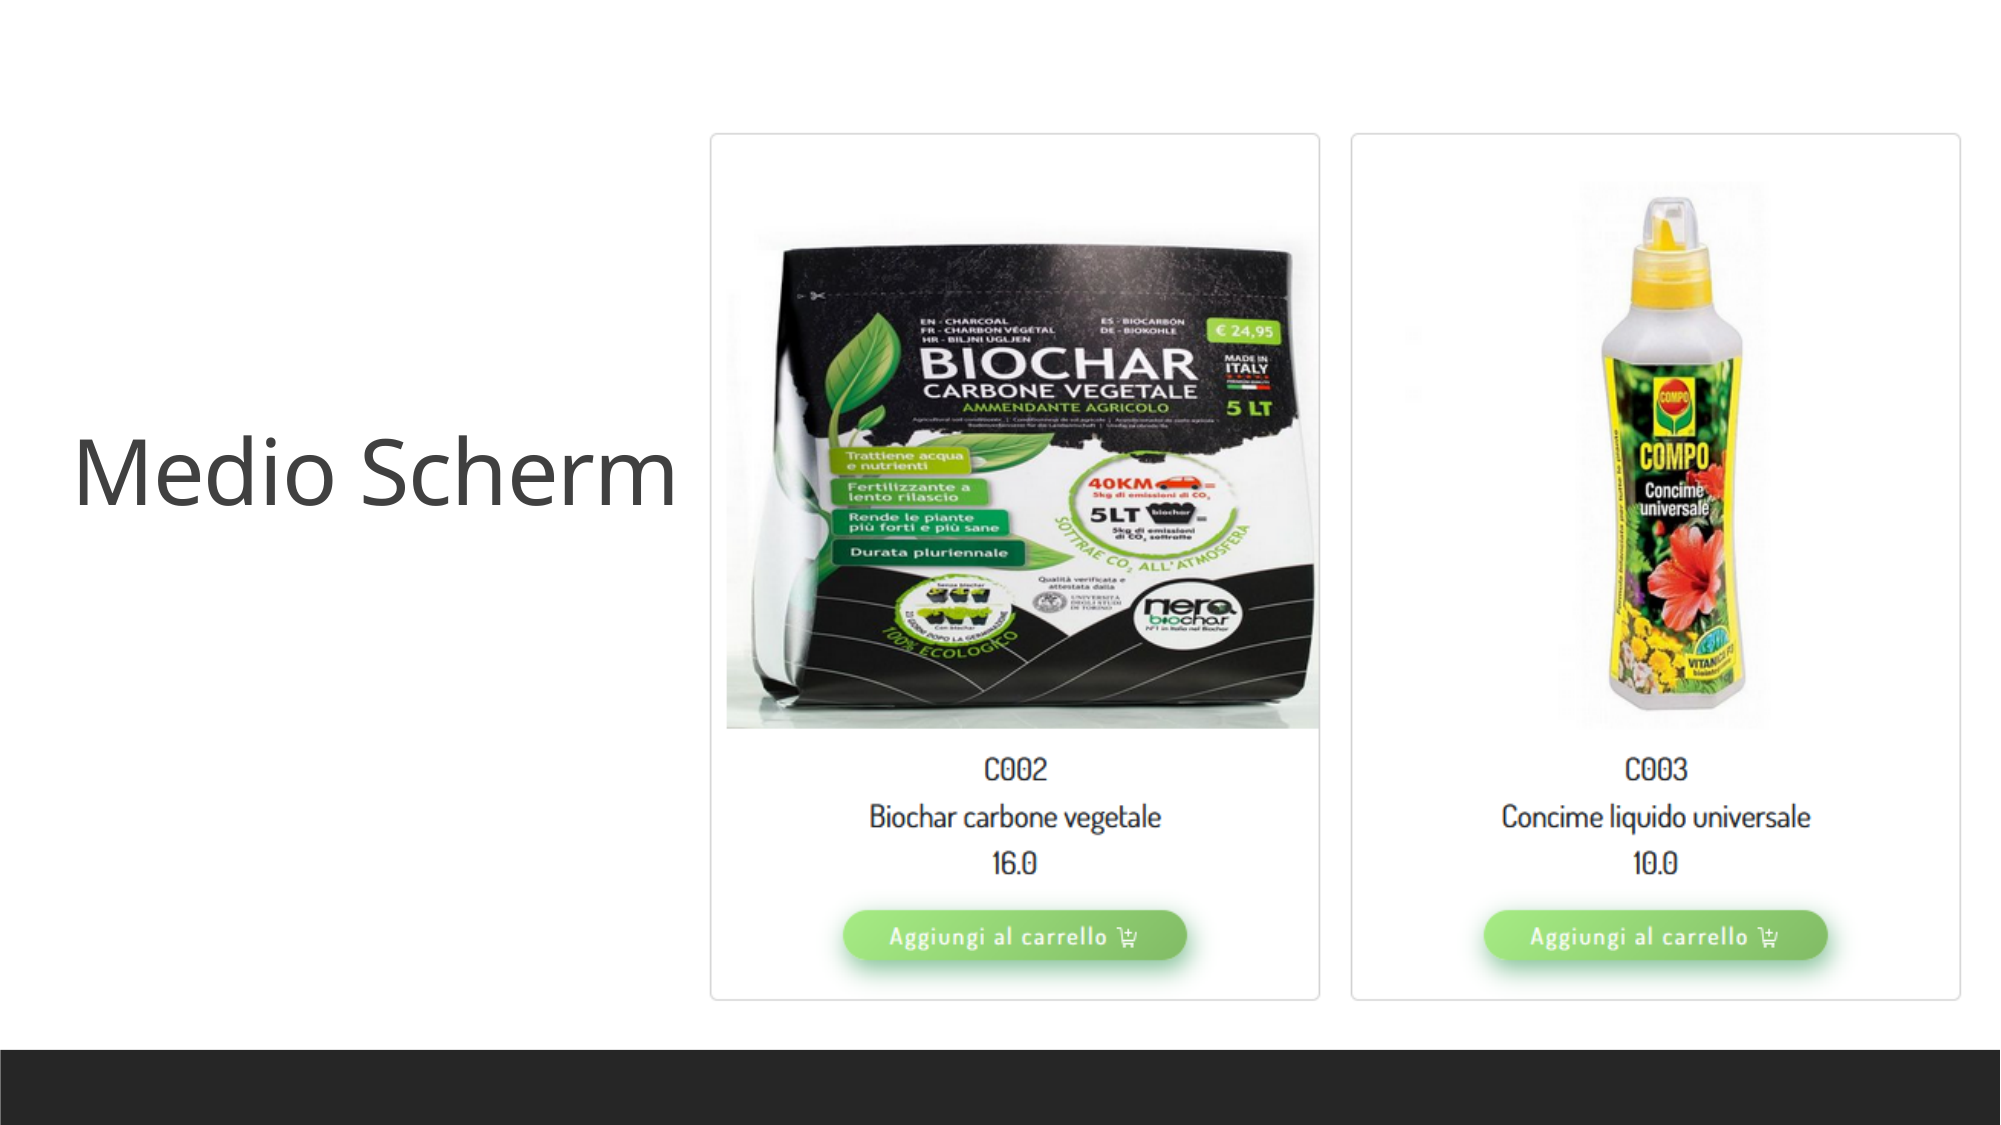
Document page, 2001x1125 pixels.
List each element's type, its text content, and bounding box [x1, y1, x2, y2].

picture [674, 112, 1973, 1013]
text_box Medio Schermo [56, 418, 671, 563]
